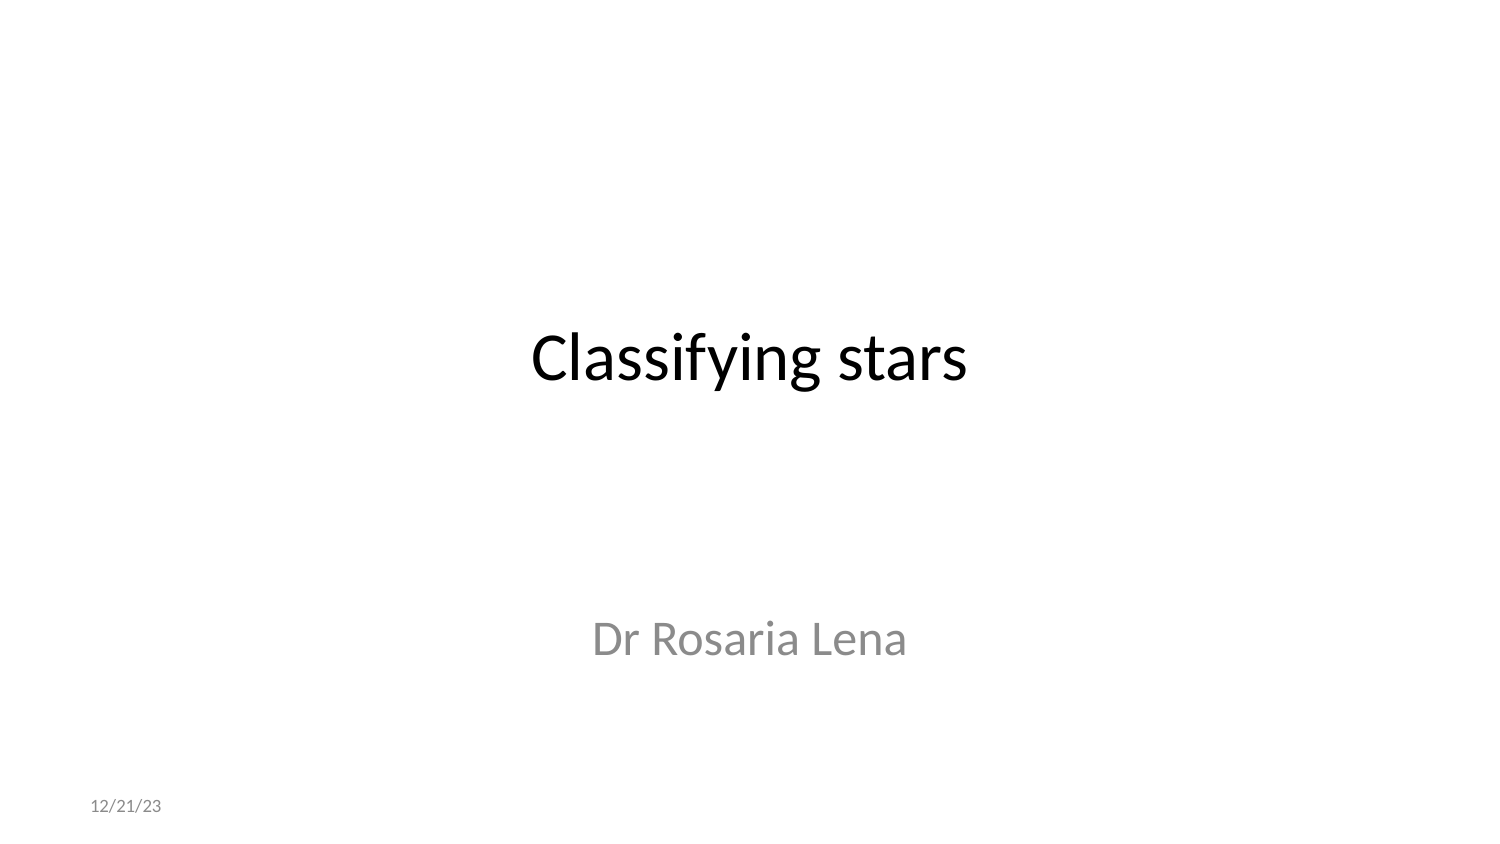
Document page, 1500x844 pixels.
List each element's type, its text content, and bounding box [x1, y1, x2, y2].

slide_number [75, 782, 425, 827]
title Classifying stars [112, 262, 1388, 443]
subtitle Dr Rosaria Lena [225, 478, 1275, 694]
